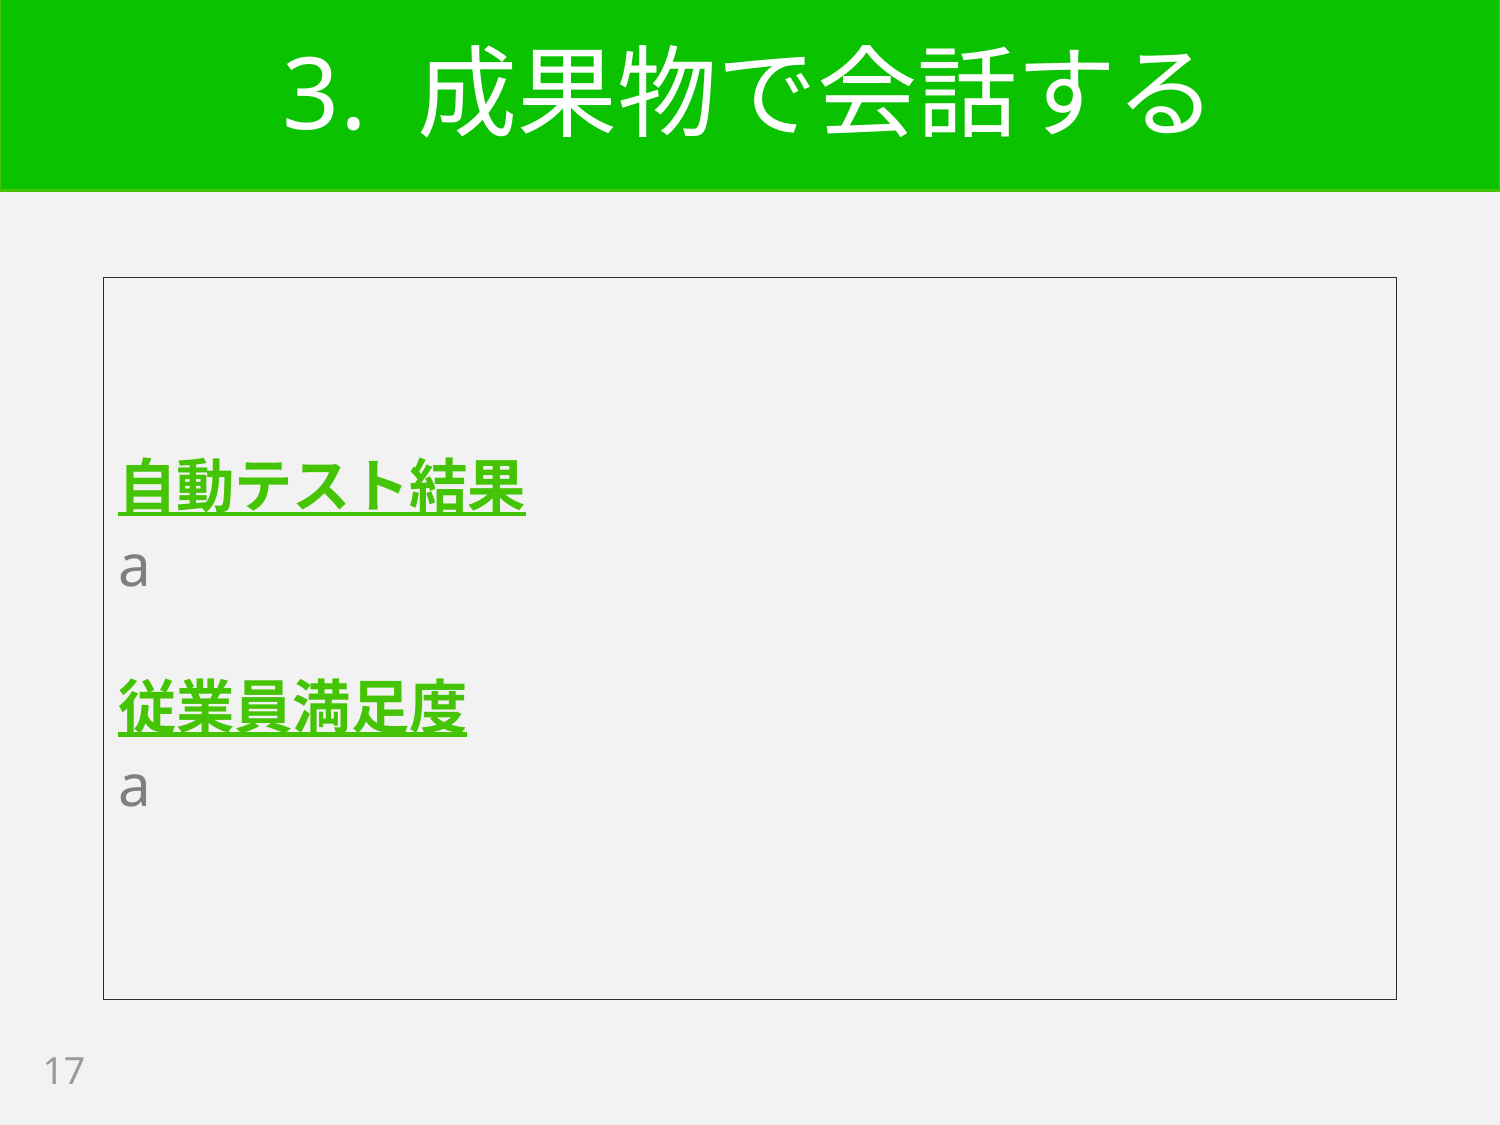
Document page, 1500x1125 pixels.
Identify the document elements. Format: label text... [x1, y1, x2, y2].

list 自動テスト結果 a 従業員満足度 a [103, 277, 1397, 1000]
title 3. 成果物で会話する [0, 53, 1500, 140]
slide_number 17 [27, 1042, 146, 1102]
